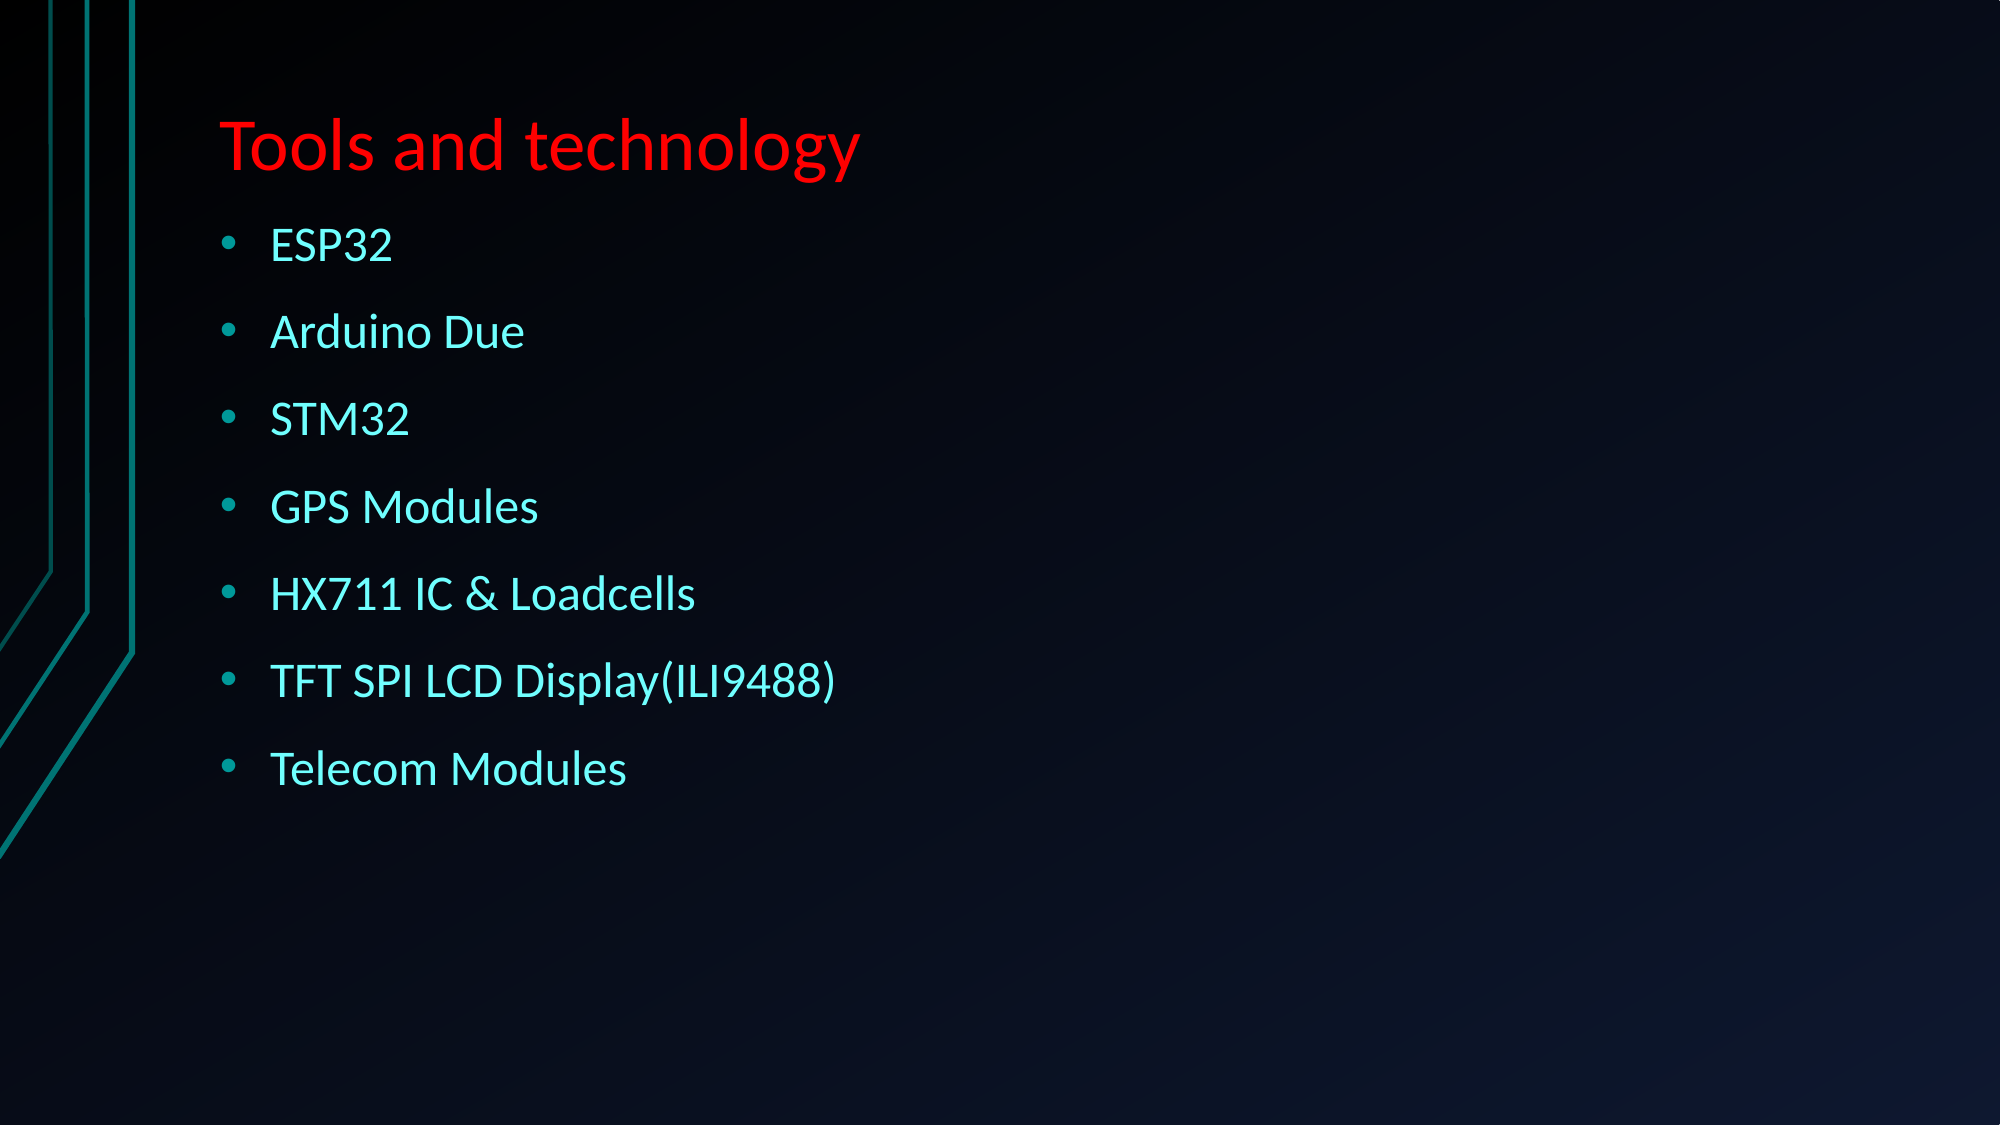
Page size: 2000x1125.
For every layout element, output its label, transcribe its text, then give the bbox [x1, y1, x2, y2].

title Tools and technology [199, 45, 1900, 197]
list ESP32 Arduino Due STM32 GPS Modules HX711 IC & Loadcells TFT SPI LCD Display(ILI9488) Telecom Modules [199, 208, 1900, 1012]
